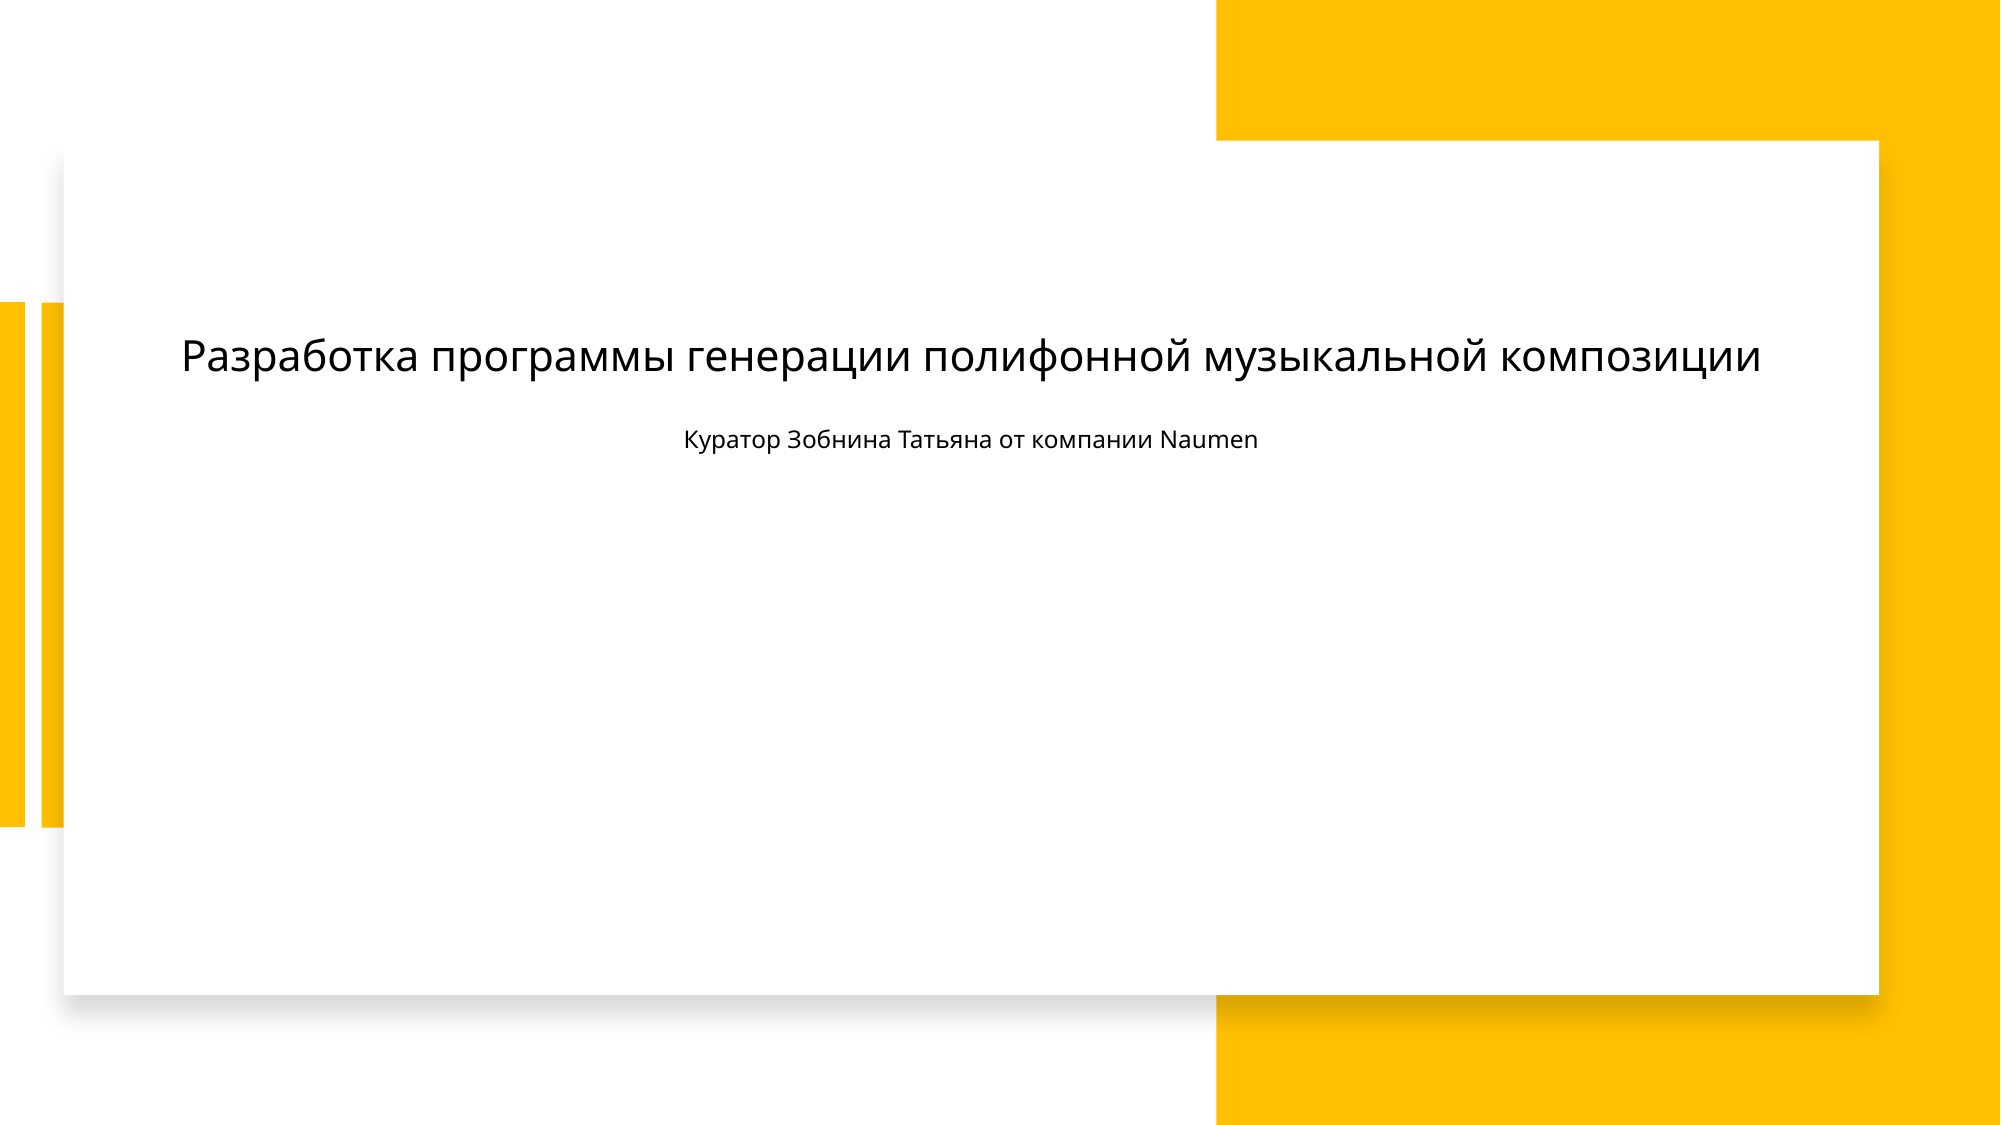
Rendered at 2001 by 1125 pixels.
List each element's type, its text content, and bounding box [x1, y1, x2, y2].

text_box [1215, 0, 2000, 1125]
text_box [63, 140, 1880, 996]
title Разработка программы генерации полифонной музыкальной композиции Куратор Зобнина Татьяна от компании Naumen [158, 281, 1785, 779]
text_box [41, 302, 53, 829]
text_box [0, 0, 1215, 1125]
text_box [0, 301, 26, 828]
